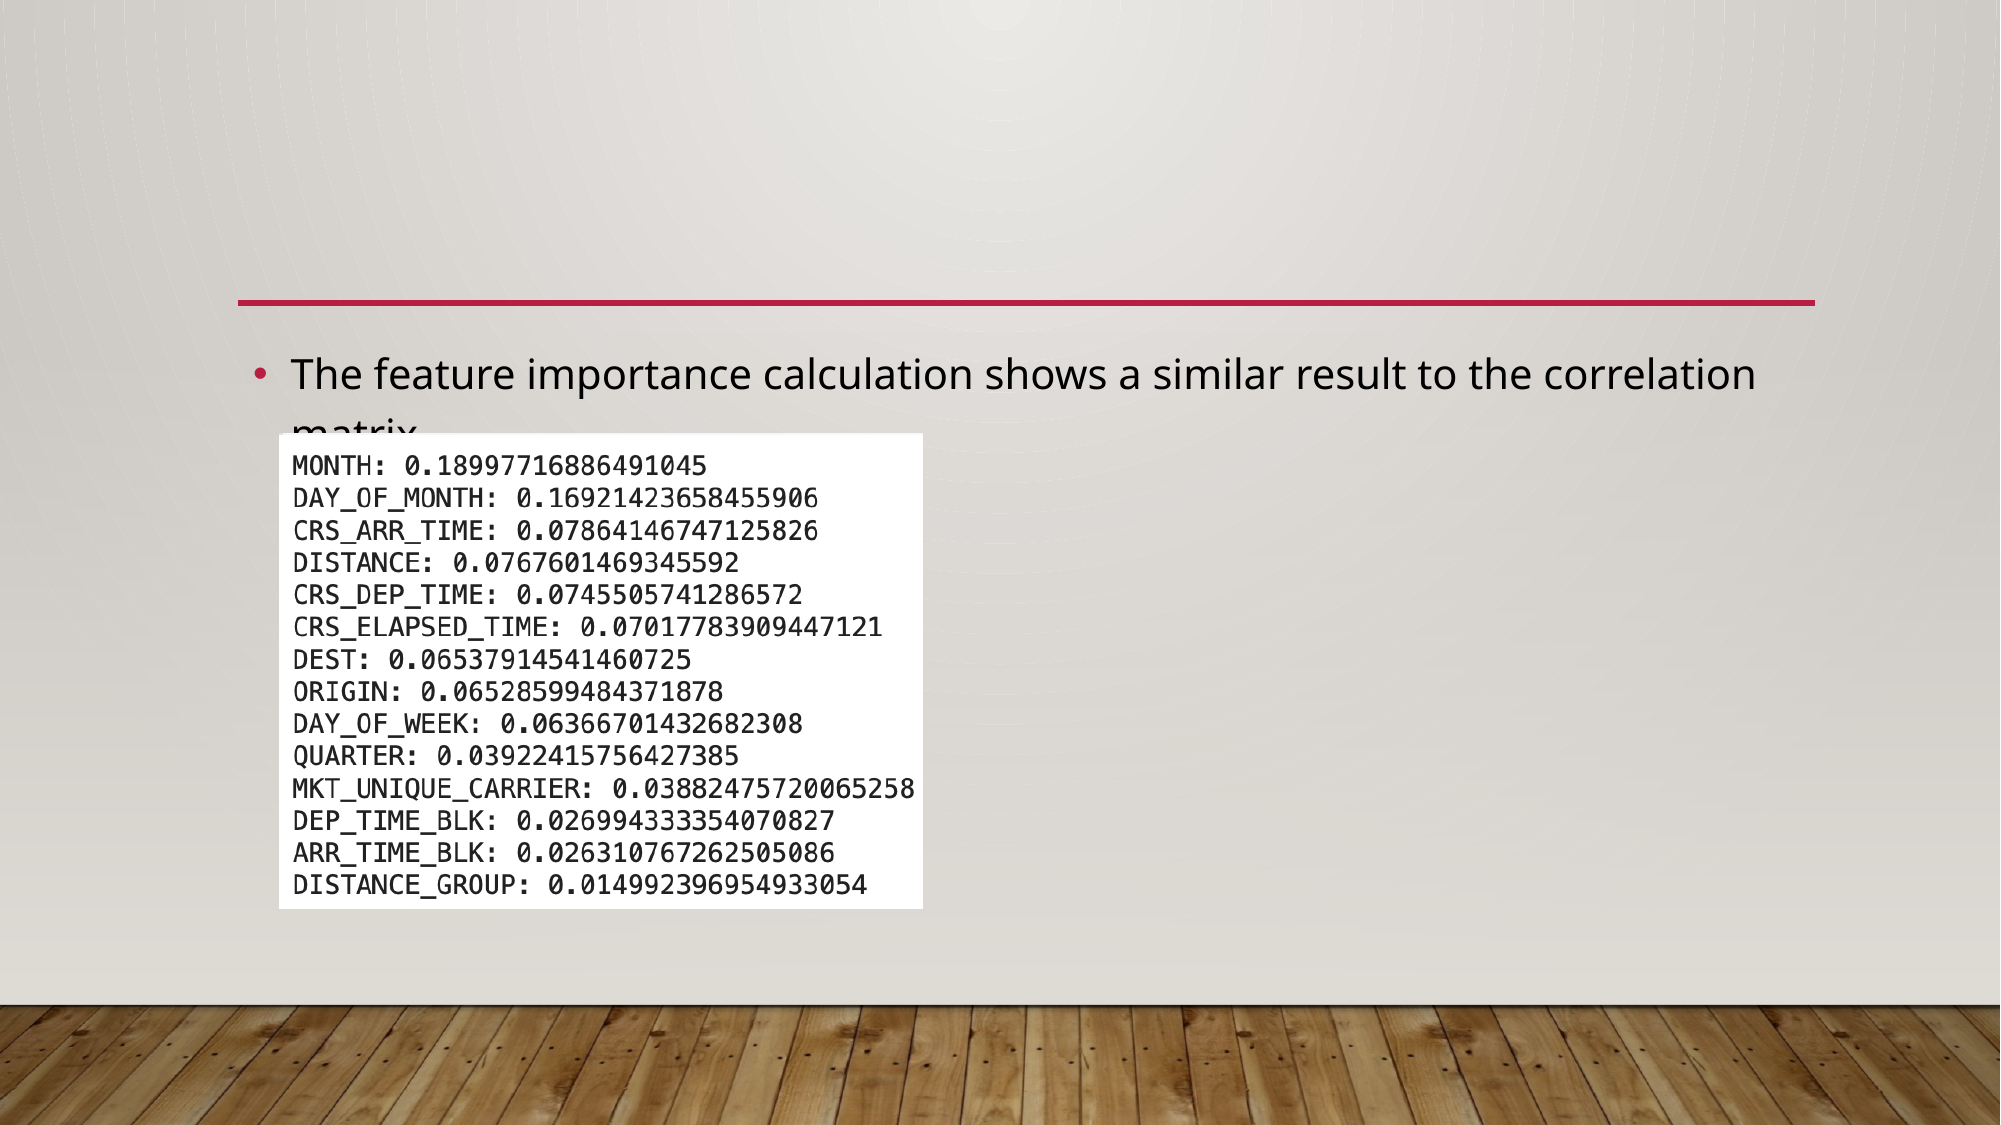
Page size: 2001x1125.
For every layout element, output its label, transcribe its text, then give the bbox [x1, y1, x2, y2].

picture [0, 1005, 2000, 1125]
picture [279, 433, 923, 909]
list The feature importance calculation shows a similar result to the correlation matrix [238, 330, 1814, 897]
